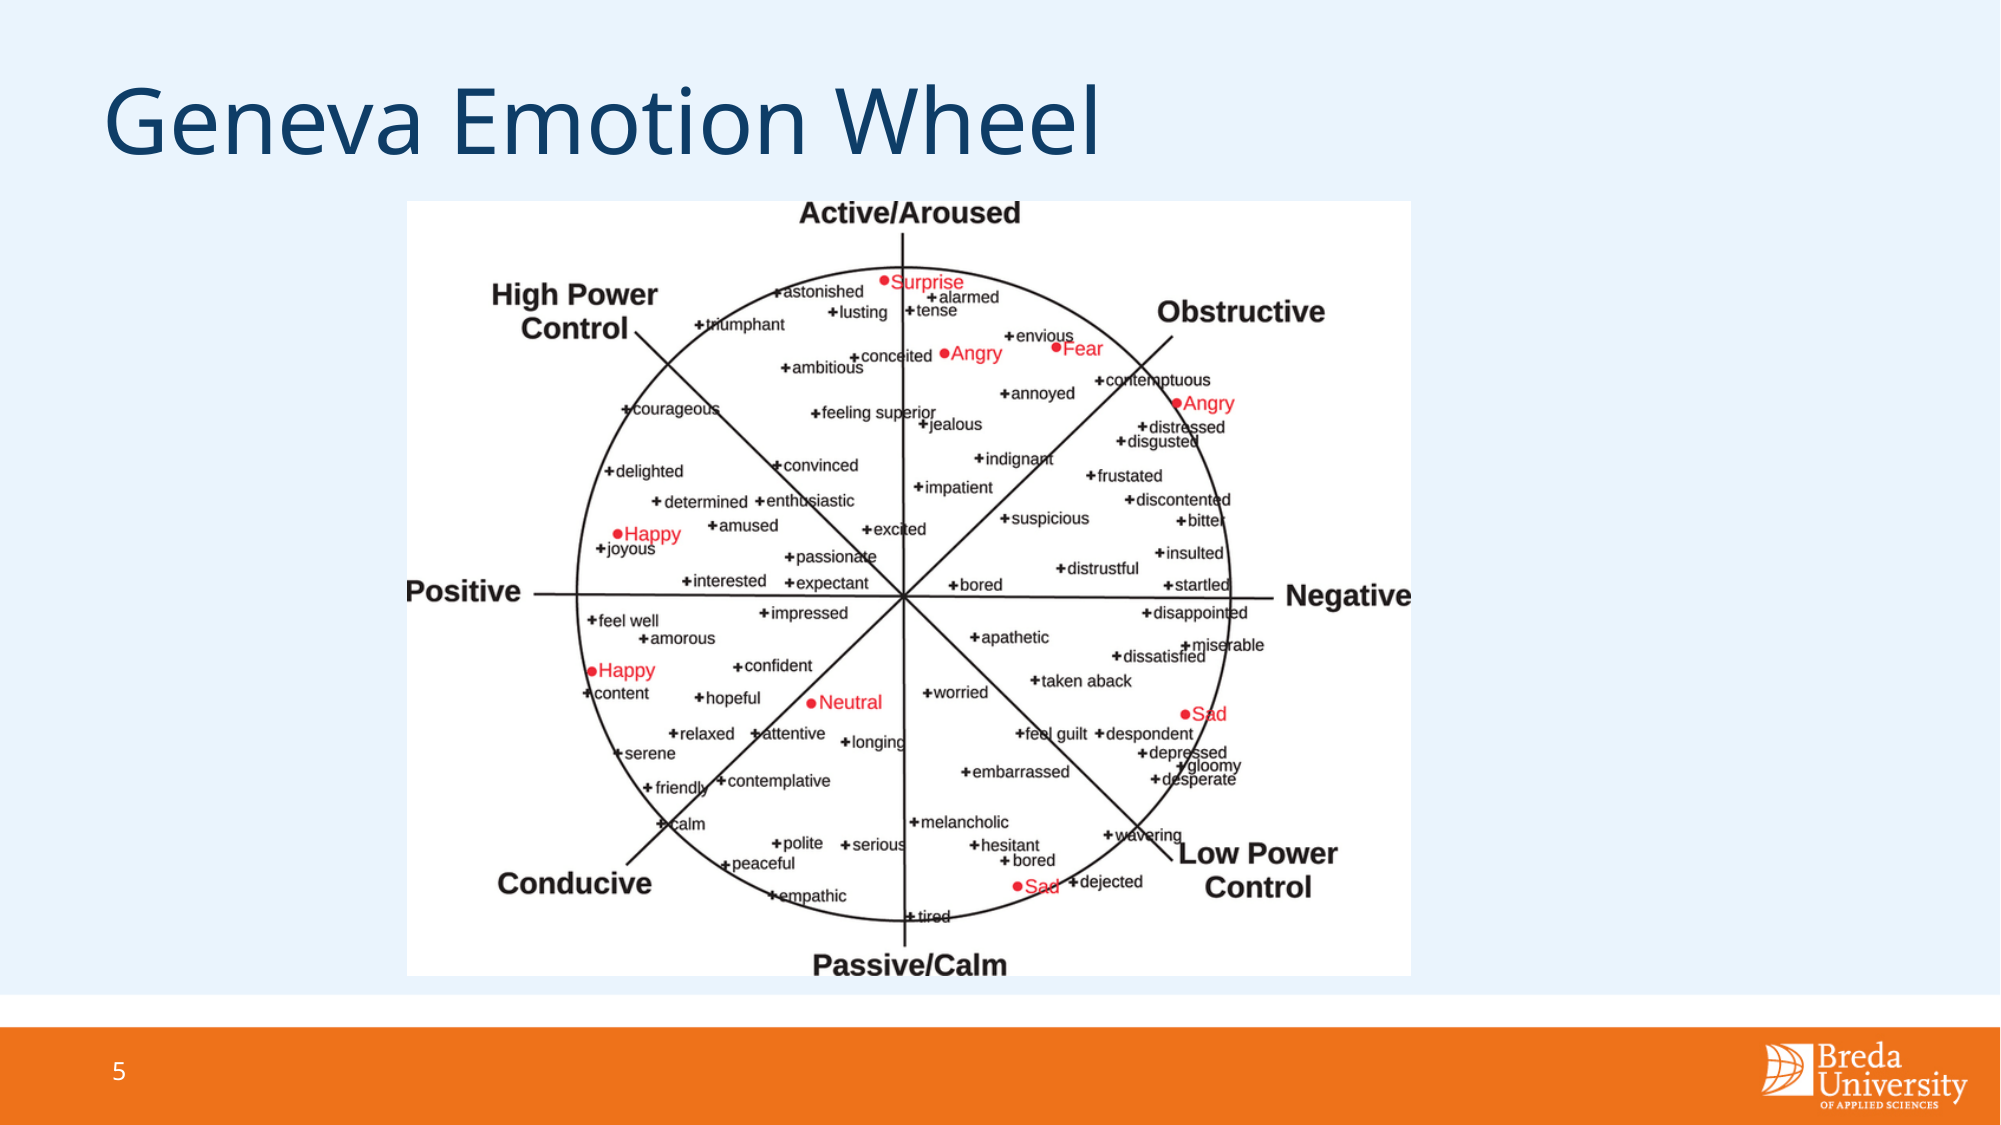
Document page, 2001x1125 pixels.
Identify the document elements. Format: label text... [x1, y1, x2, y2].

picture [0, 0, 2001, 1125]
slide_number 5 [97, 1042, 198, 1103]
title Geneva Emotion Wheel [88, 67, 1917, 210]
